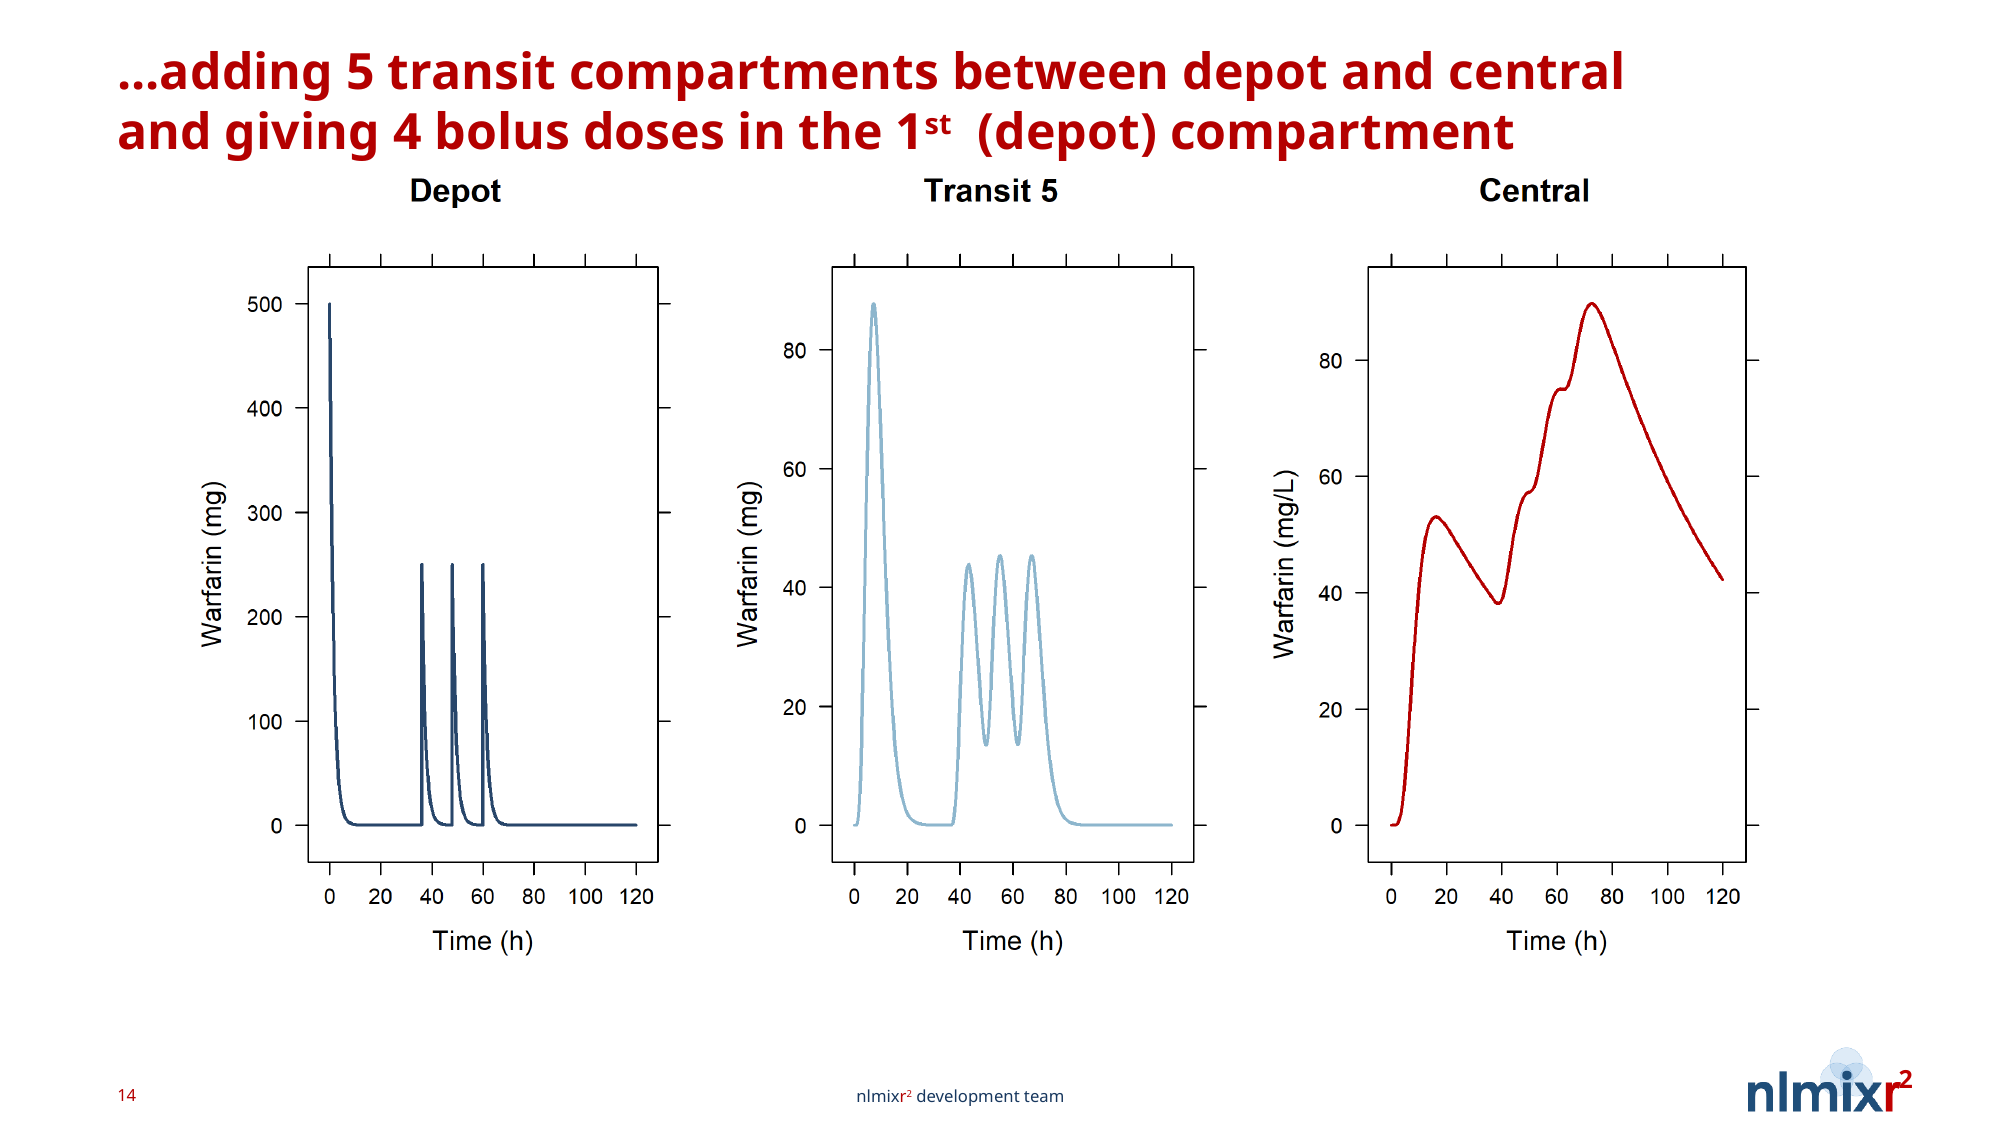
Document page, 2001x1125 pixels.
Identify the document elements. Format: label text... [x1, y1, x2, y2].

title ...adding 5 transit compartments between depot and central and giving 4 bolus doses in the 1st (depot) compartment [102, 18, 1898, 181]
footer nlmixr2 development team [354, 1076, 1567, 1115]
picture [1738, 1036, 1910, 1123]
picture [187, 164, 1811, 978]
slide_number 14 [102, 1076, 276, 1115]
